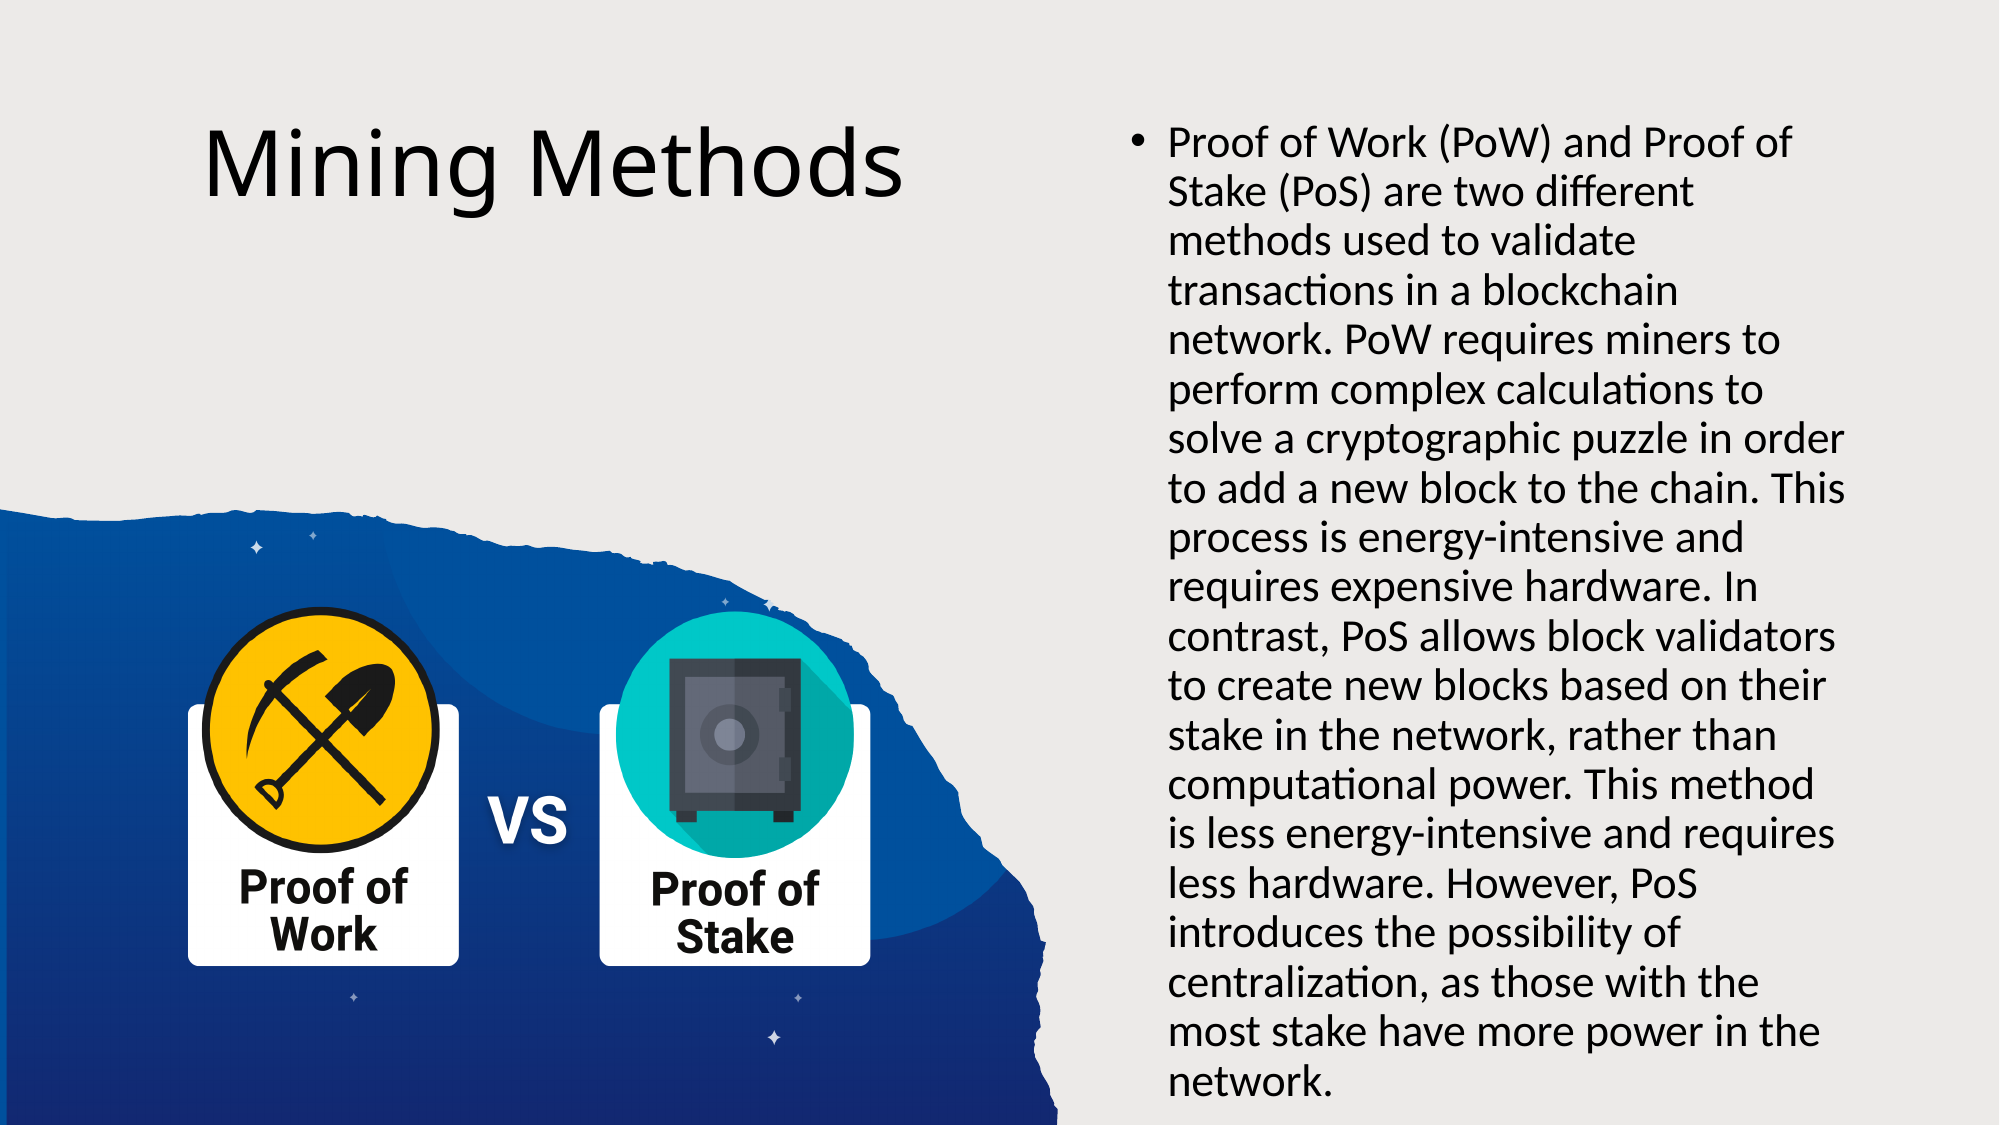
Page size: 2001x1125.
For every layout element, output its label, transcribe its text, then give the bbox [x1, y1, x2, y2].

list Proof of Work (PoW) and Proof of Stake (PoS) are two different methods used to validate transactions in a blockchain network. PoW requires miners to perform complex calculations to solve a cryptographic puzzle in order to add a new block to the chain. This process is energy-intensive and requires expensive hardware. In contrast, PoS allows block validators to create new blocks based on their stake in the network, rather than computational power. This method is less energy-intensive and requires less hardware. However, PoS introduces the possibility of centralization, as those with the most stake have more power in the network. [1115, 110, 1863, 1004]
picture [0, 509, 1058, 1125]
title Mining Methods [186, 110, 955, 463]
text_box [0, 0, 2000, 1125]
